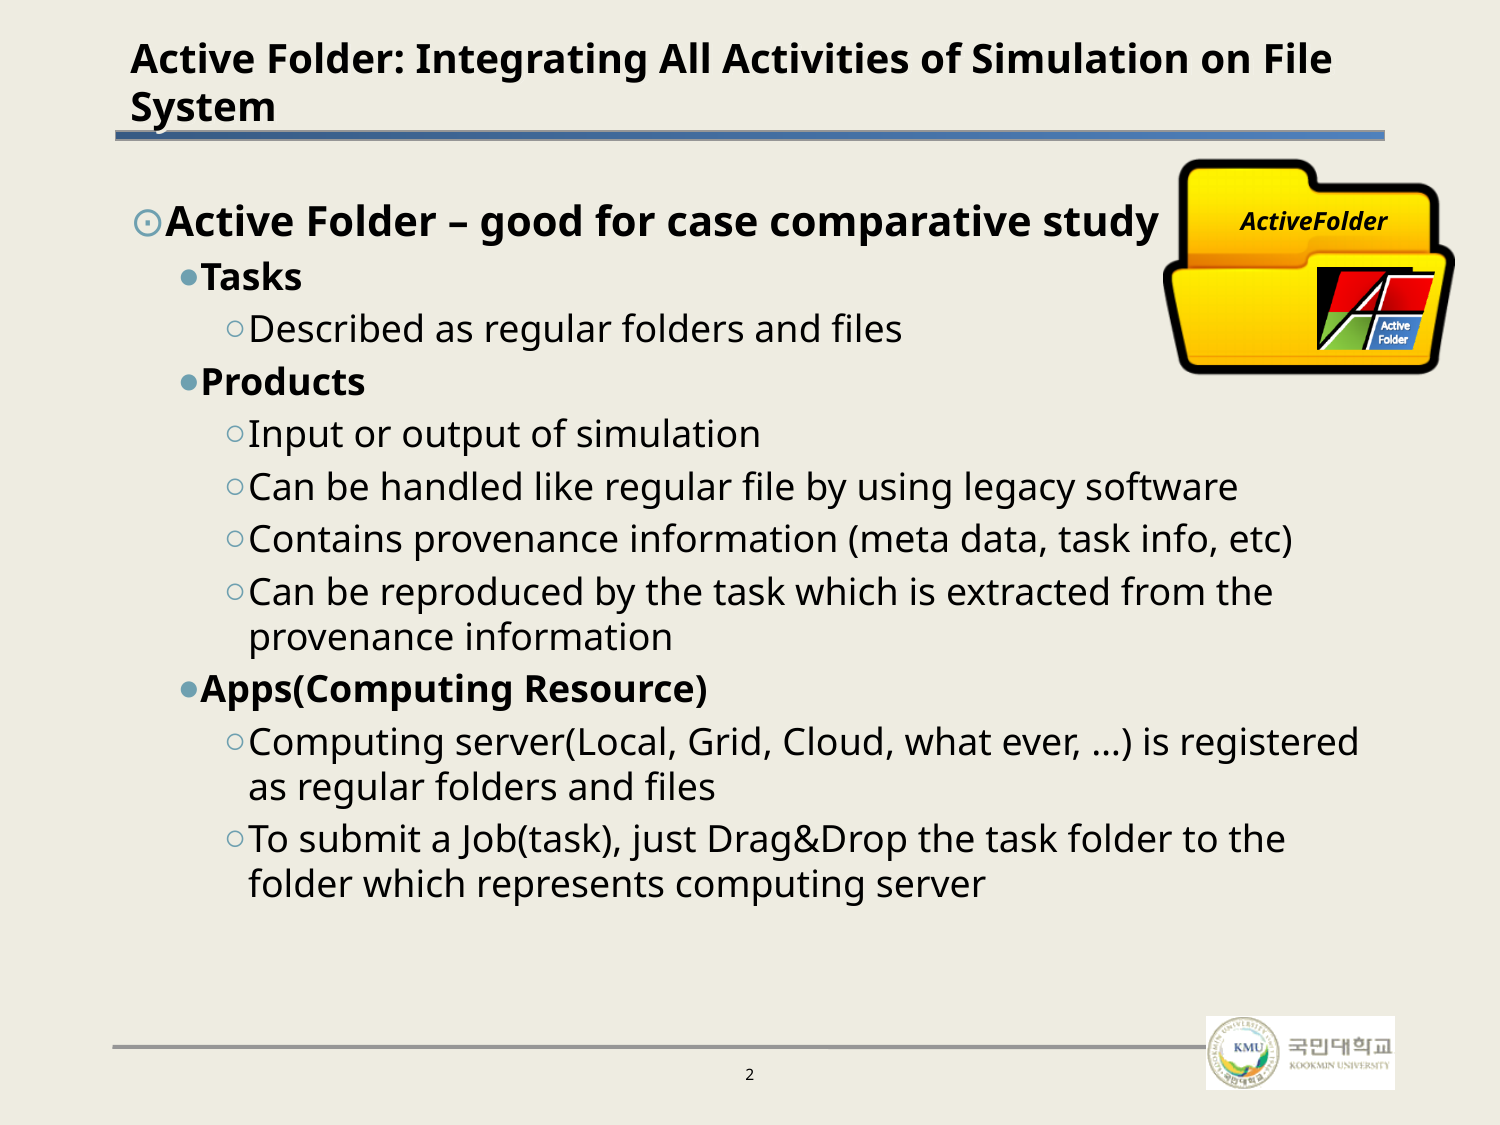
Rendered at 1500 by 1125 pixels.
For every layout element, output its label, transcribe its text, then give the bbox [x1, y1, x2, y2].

slide_number 2 [608, 1037, 892, 1113]
list Active Folder – good for case comparative study Tasks Described as regular folders and files Products Input or output of simulation Can be handled like regular file by using legacy software Contains provenance information (meta data, task info, etc) Can be reproduced by the task which is extracted from the provenance information Apps(Computing Resource) Computing server(Local, Grid, Cloud, what ever, …) is registered as regular folders and files To submit a Job(task), just Drag&Drop the task folder to the folder which represents computing server [115, 187, 1391, 1013]
title Active Folder: Integrating All Activities of Simulation on File System [115, 24, 1391, 138]
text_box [1163, 113, 1455, 405]
picture [1206, 1016, 1395, 1090]
